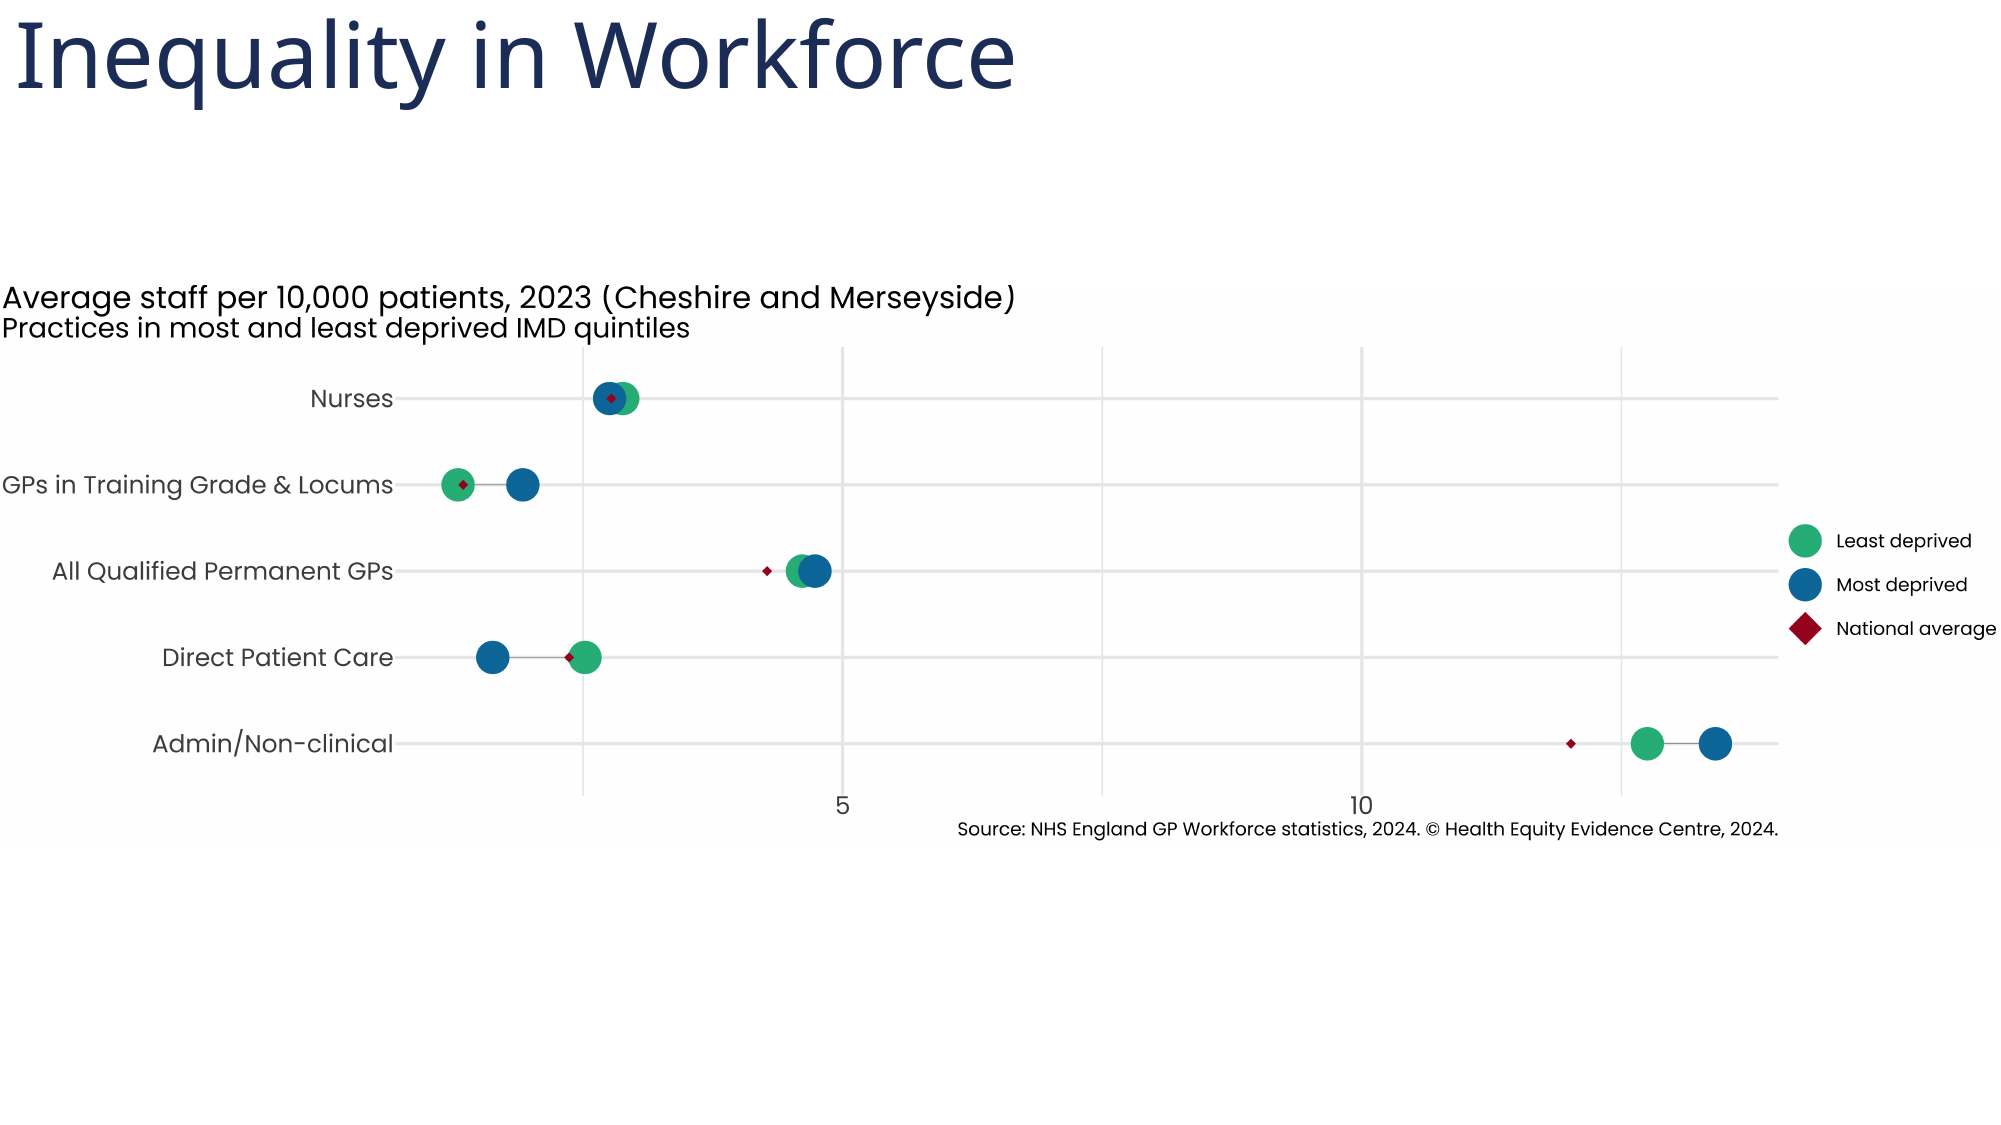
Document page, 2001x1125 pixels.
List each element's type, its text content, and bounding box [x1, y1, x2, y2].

picture [0, 284, 2000, 843]
title Inequality in Workforce [0, 0, 2000, 119]
